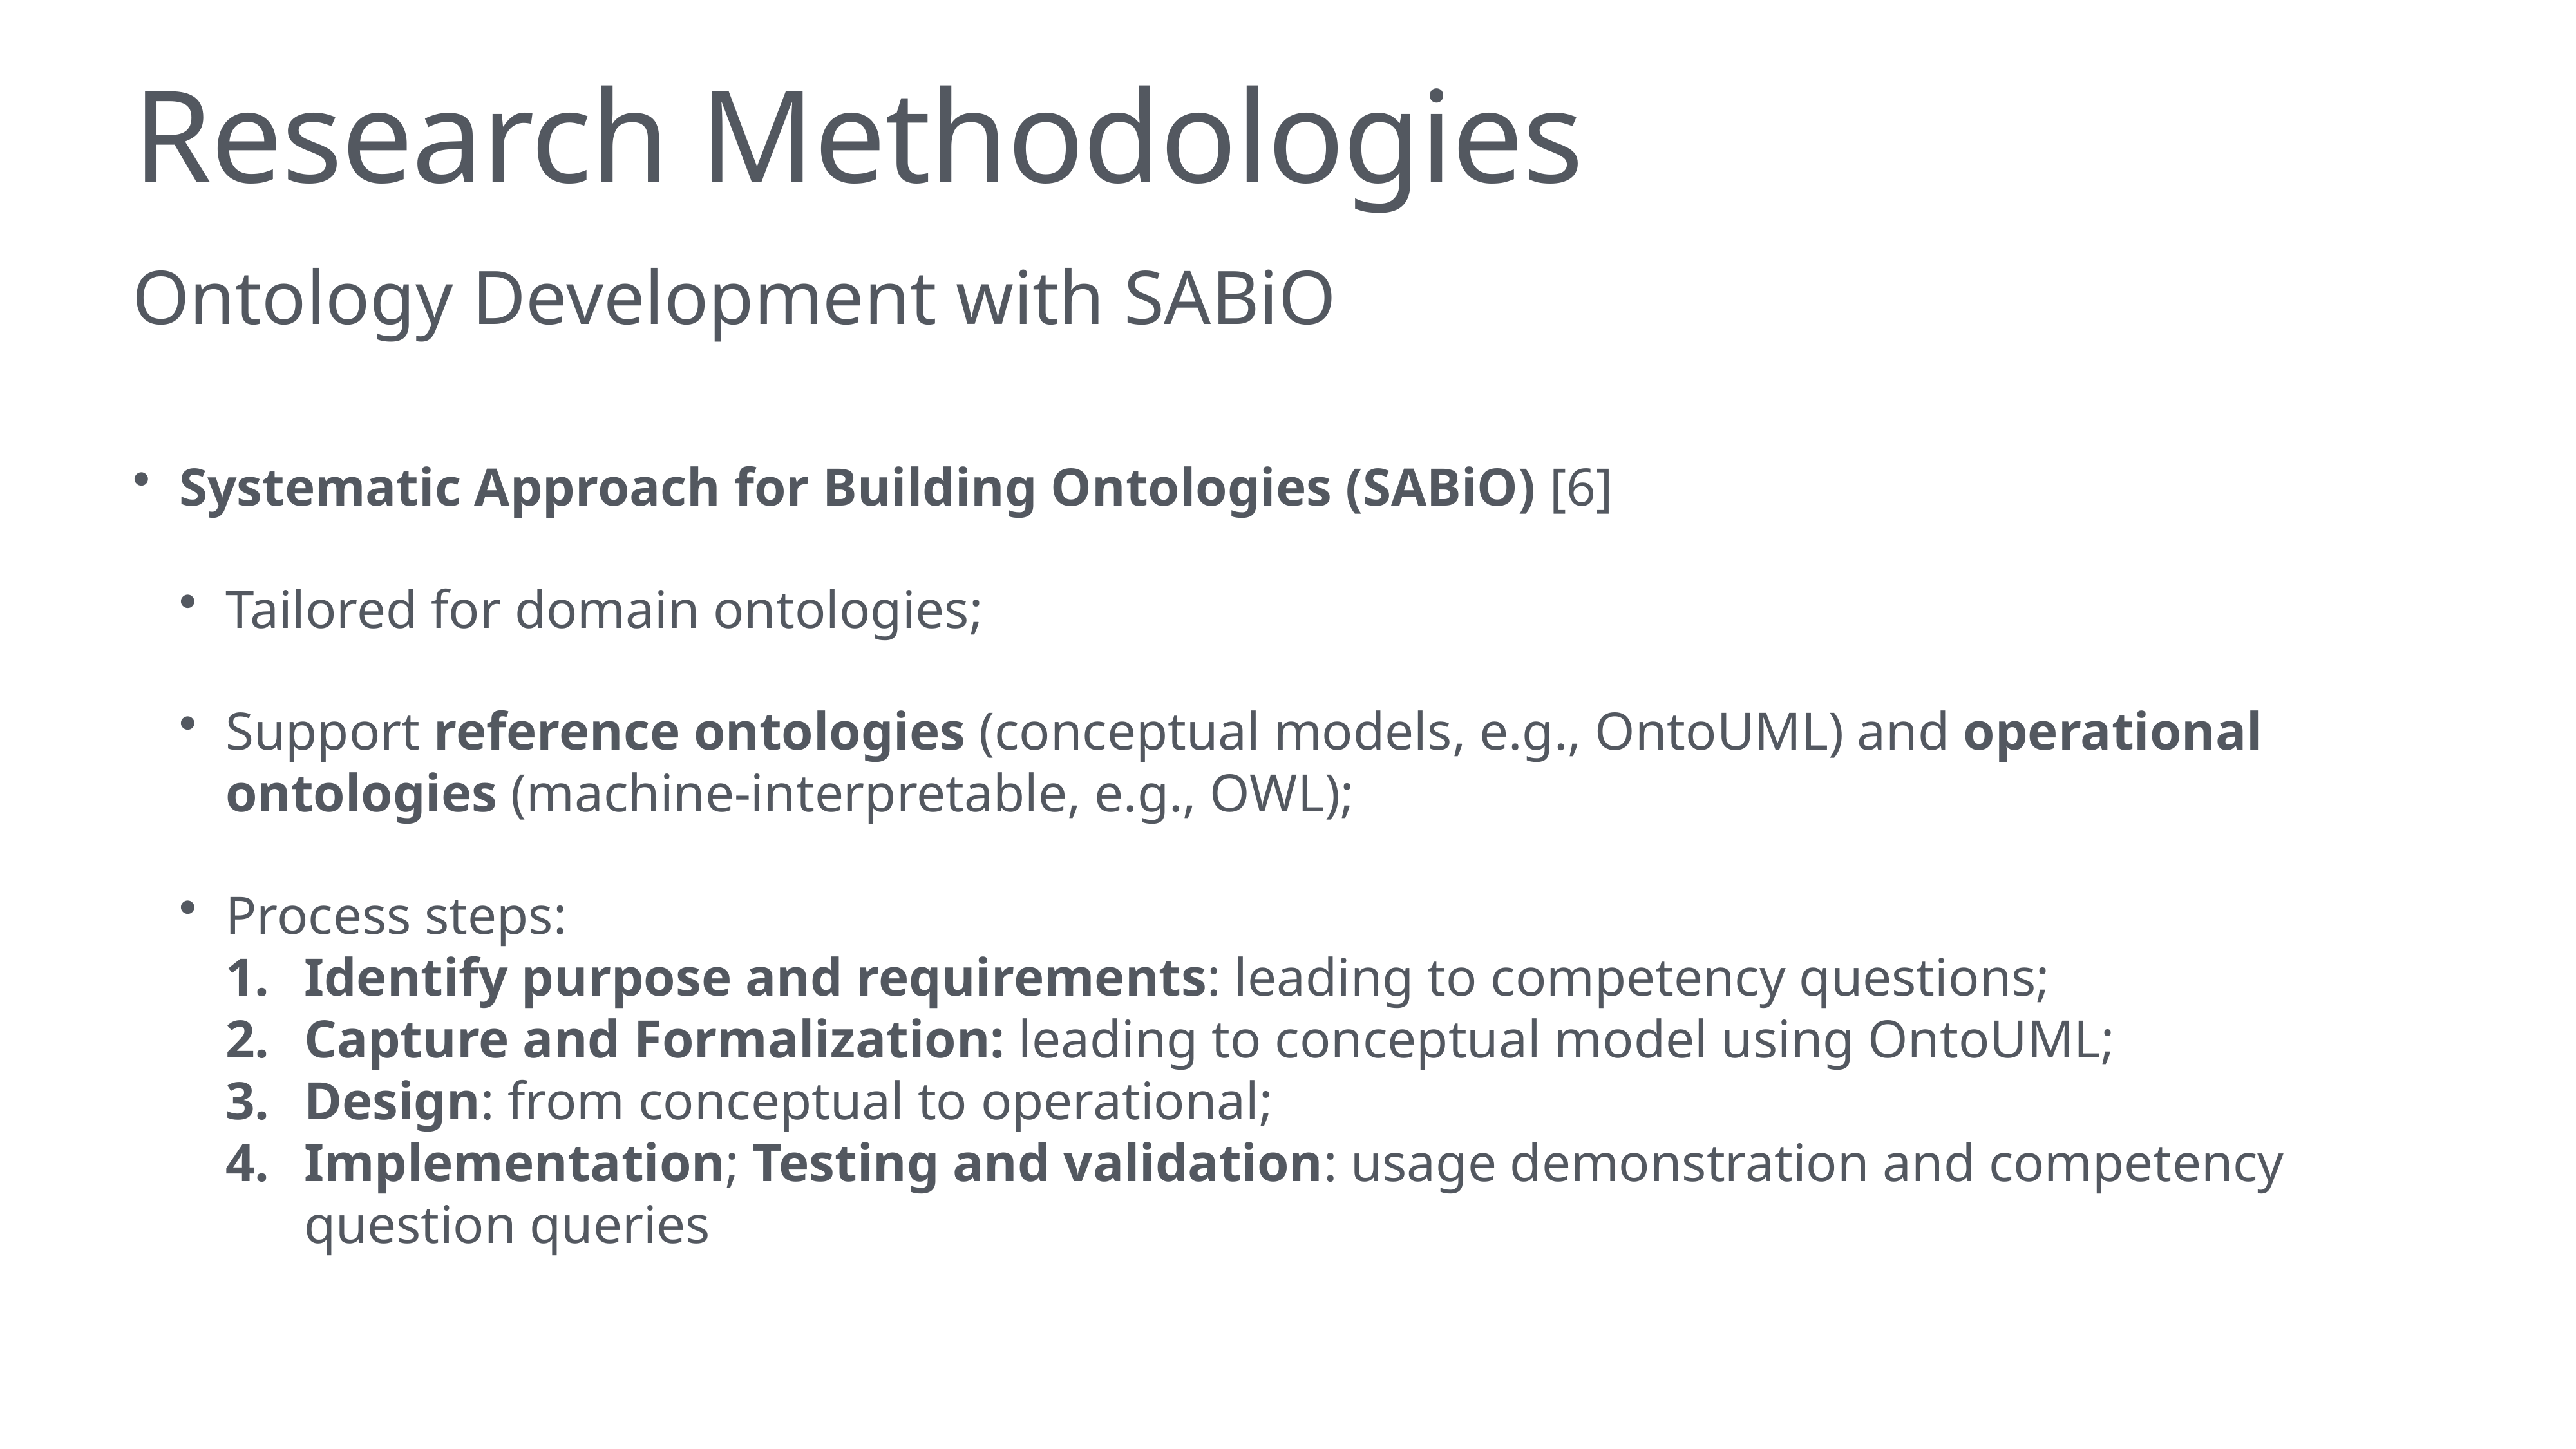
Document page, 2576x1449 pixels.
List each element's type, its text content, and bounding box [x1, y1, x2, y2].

title Research Methodologies [127, 66, 2449, 246]
list Systematic Approach for Building Ontologies (SABiO) [6] Tailored for domain ontologies; Support reference ontologies (conceptual models, e.g., OntoUML) and operational ontologies (machine-interpretable, e.g., OWL); Process steps: Identify purpose and requirements: leading to competency questions; Capture and Formalization: leading to conceptual model using OntoUML; Design: from conceptual to operational; Implementation; Testing and validation: usage demonstration and competency question queries [127, 448, 2449, 1321]
list Ontology Development with SABiO [127, 246, 2449, 352]
